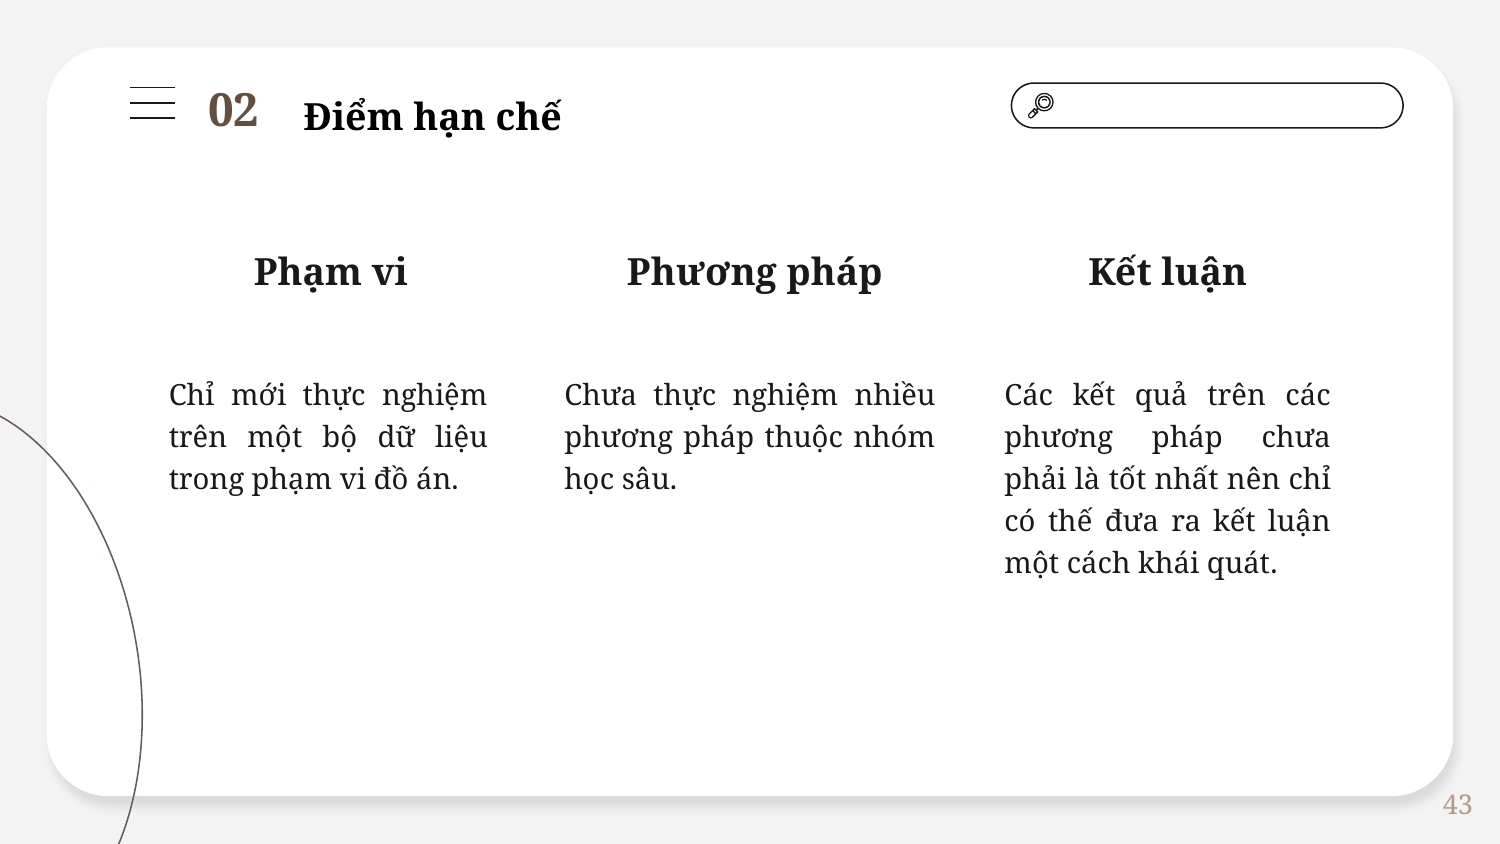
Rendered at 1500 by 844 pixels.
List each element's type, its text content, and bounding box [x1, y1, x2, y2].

slide_number 43 [1150, 783, 1488, 829]
subtitle Phương pháp [554, 234, 956, 309]
subtitle Phạm vi [158, 237, 504, 309]
subtitle Chưa thực nghiệm nhiều phương pháp thuộc nhóm học sâu. [549, 354, 951, 682]
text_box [193, 68, 1380, 145]
subtitle Chỉ mới thực nghiệm trên một bộ dữ liệu trong phạm vi đồ án. [153, 354, 504, 658]
subtitle Các kết quả trên các phương pháp chưa phải là tốt nhất nên chỉ có thế đưa ra kết luận một cách khái quát. [989, 354, 1347, 682]
subtitle Kết luận [989, 237, 1347, 309]
